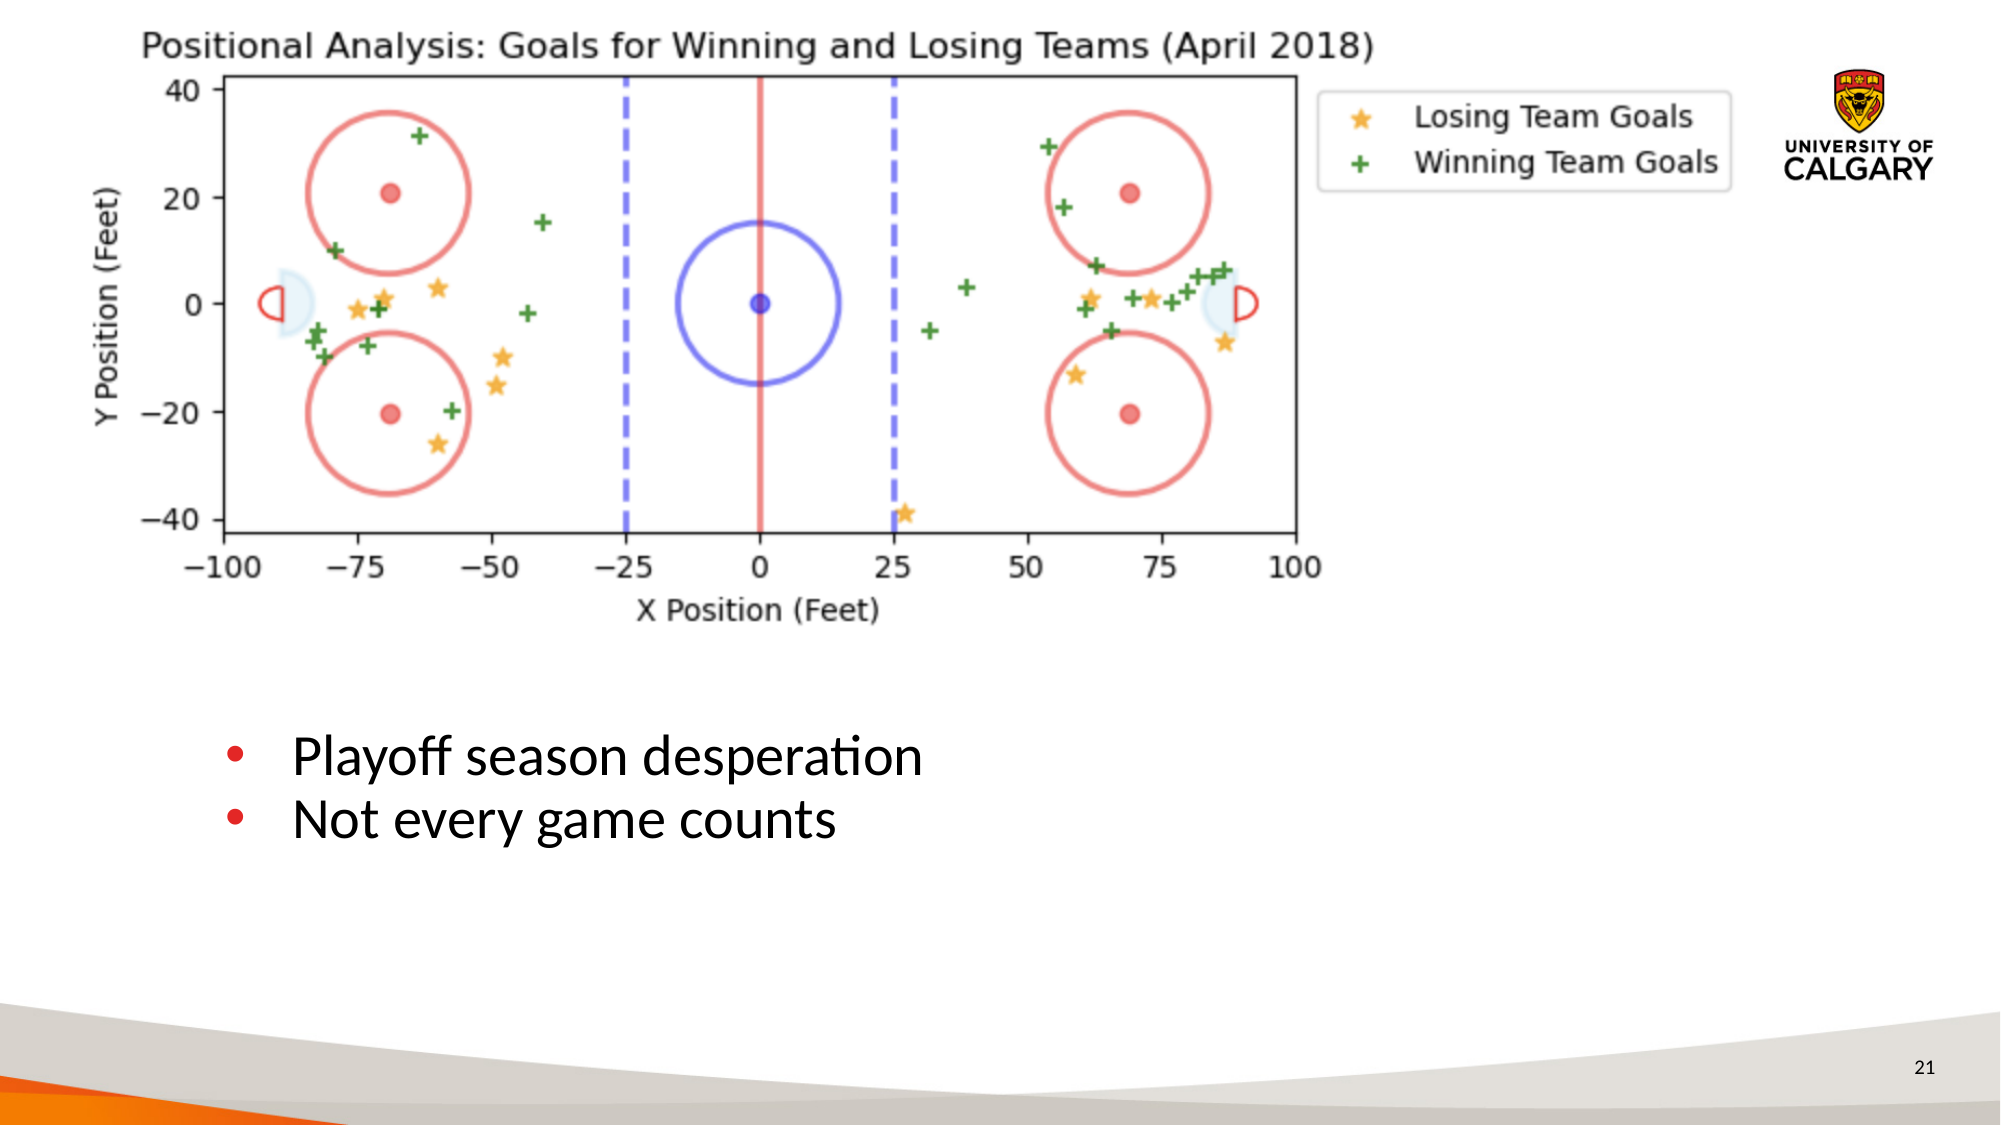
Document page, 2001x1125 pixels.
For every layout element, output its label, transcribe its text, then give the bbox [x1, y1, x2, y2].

list Playoff season desperation Not every game counts [202, 717, 1798, 903]
slide_number ‹#› [1500, 1046, 1951, 1107]
picture [0, 0, 2001, 1125]
